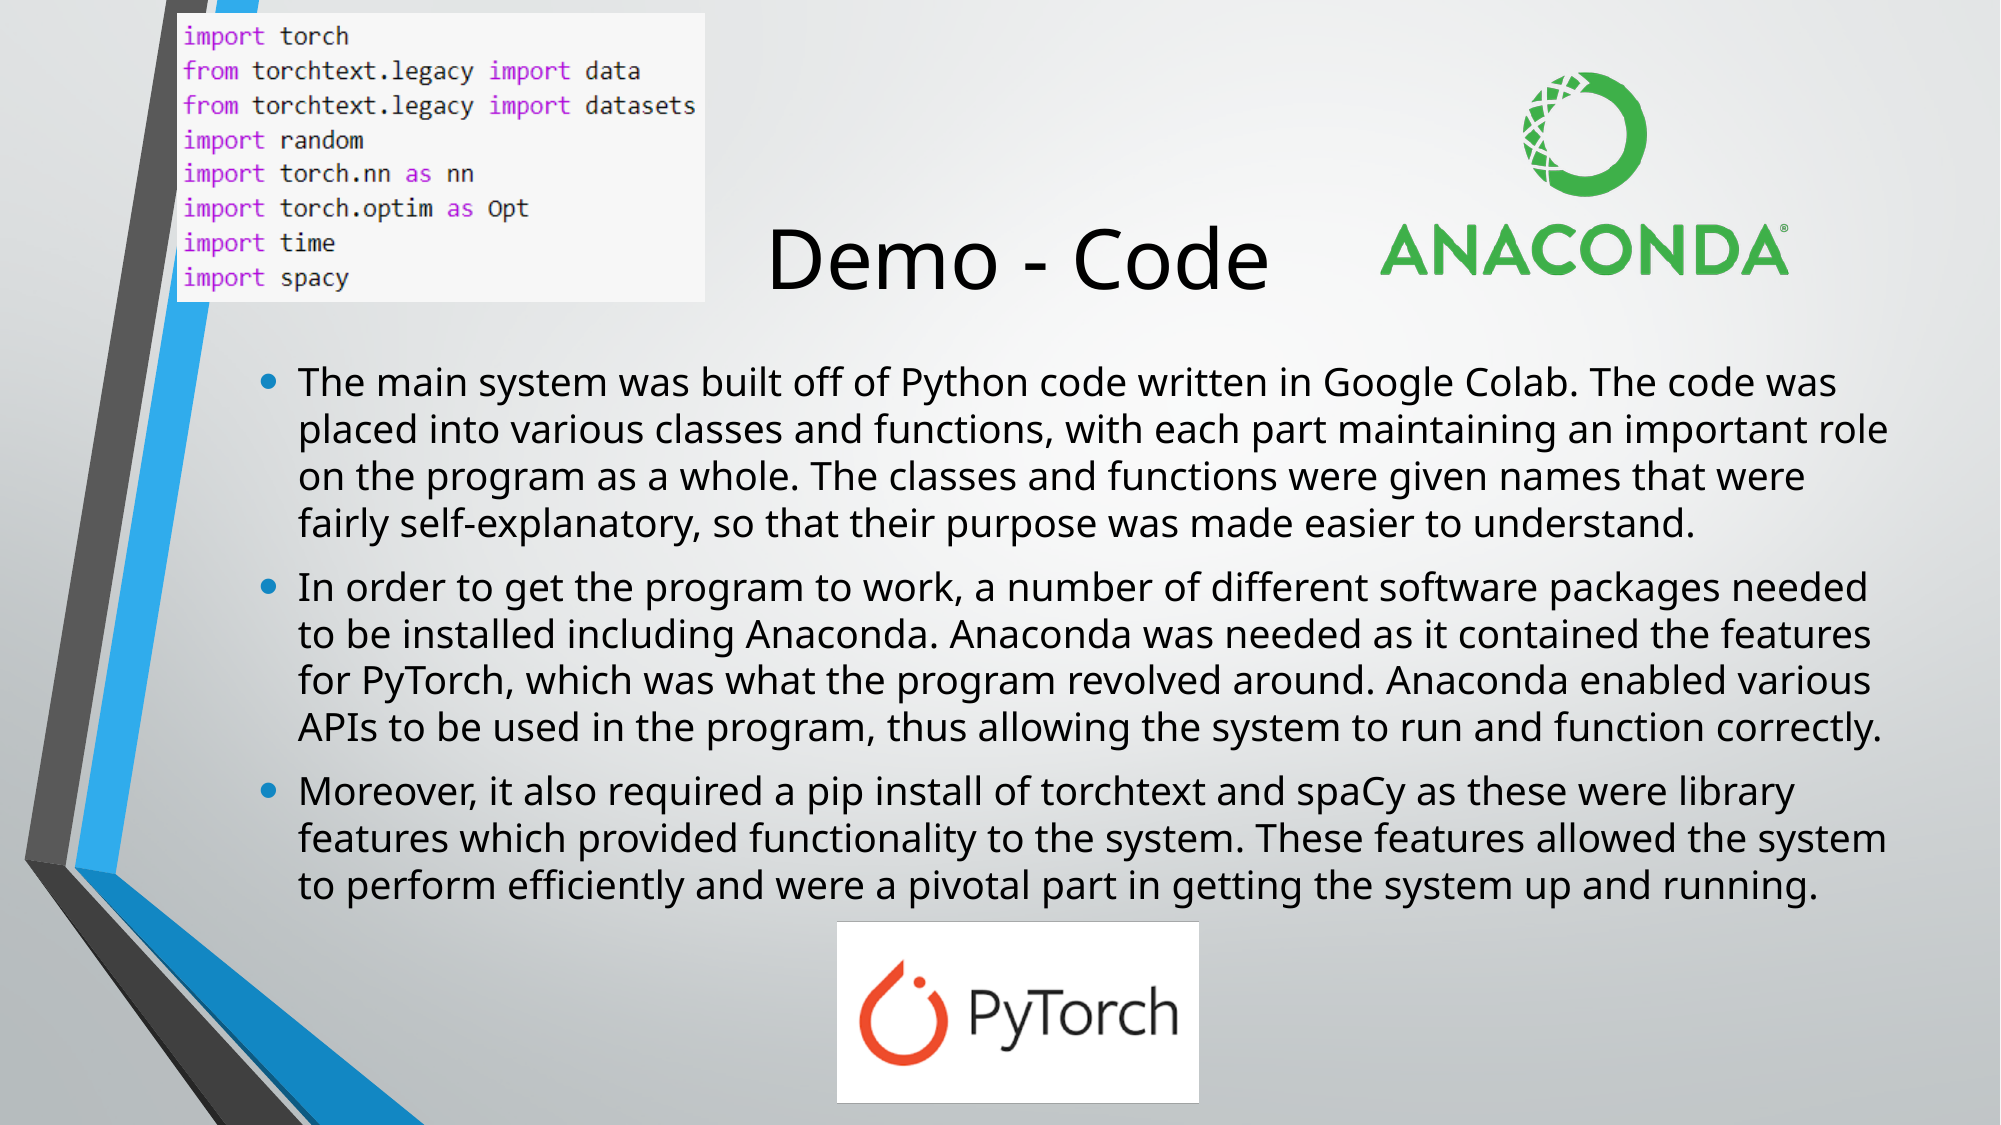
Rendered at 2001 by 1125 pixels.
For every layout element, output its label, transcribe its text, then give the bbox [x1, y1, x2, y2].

picture [836, 917, 1199, 1108]
title Demo - Code [705, 112, 1887, 299]
picture [1376, 68, 1796, 278]
picture [177, 13, 705, 302]
list The main system was built off of Python code written in Google Colab. The code was placed into various classes and functions, with each part maintaining an important role on the program as a whole. The classes and functions were given names that were fairly self-explanatory, so that their purpose was made easier to understand. In order to get the program to work, a number of different software packages needed to be installed including Anaconda. Anaconda was needed as it contained the features for PyTorch, which was what the program revolved around. Anaconda enabled various APIs to be used in the program, thus allowing the system to run and function correctly. Moreover, it also required a pip install of torchtext and spaCy as these were library features which provided functionality to the system. These features allowed the system to perform efficiently and were a pivotal part in getting the system up and running. [243, 299, 1911, 966]
